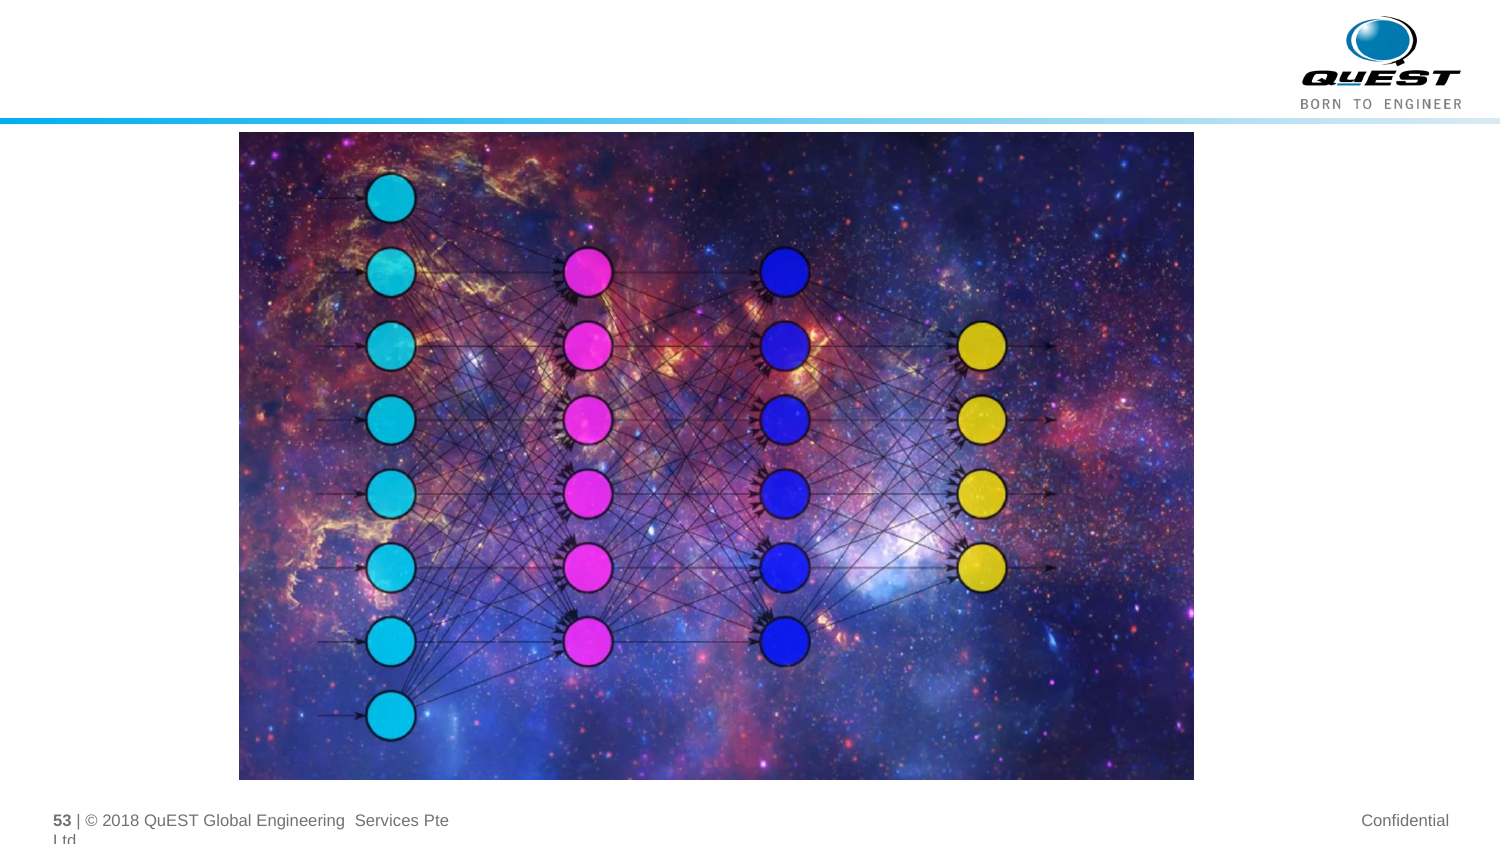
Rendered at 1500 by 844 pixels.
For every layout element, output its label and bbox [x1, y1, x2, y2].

picture [238, 131, 1194, 780]
picture [1301, 16, 1461, 109]
